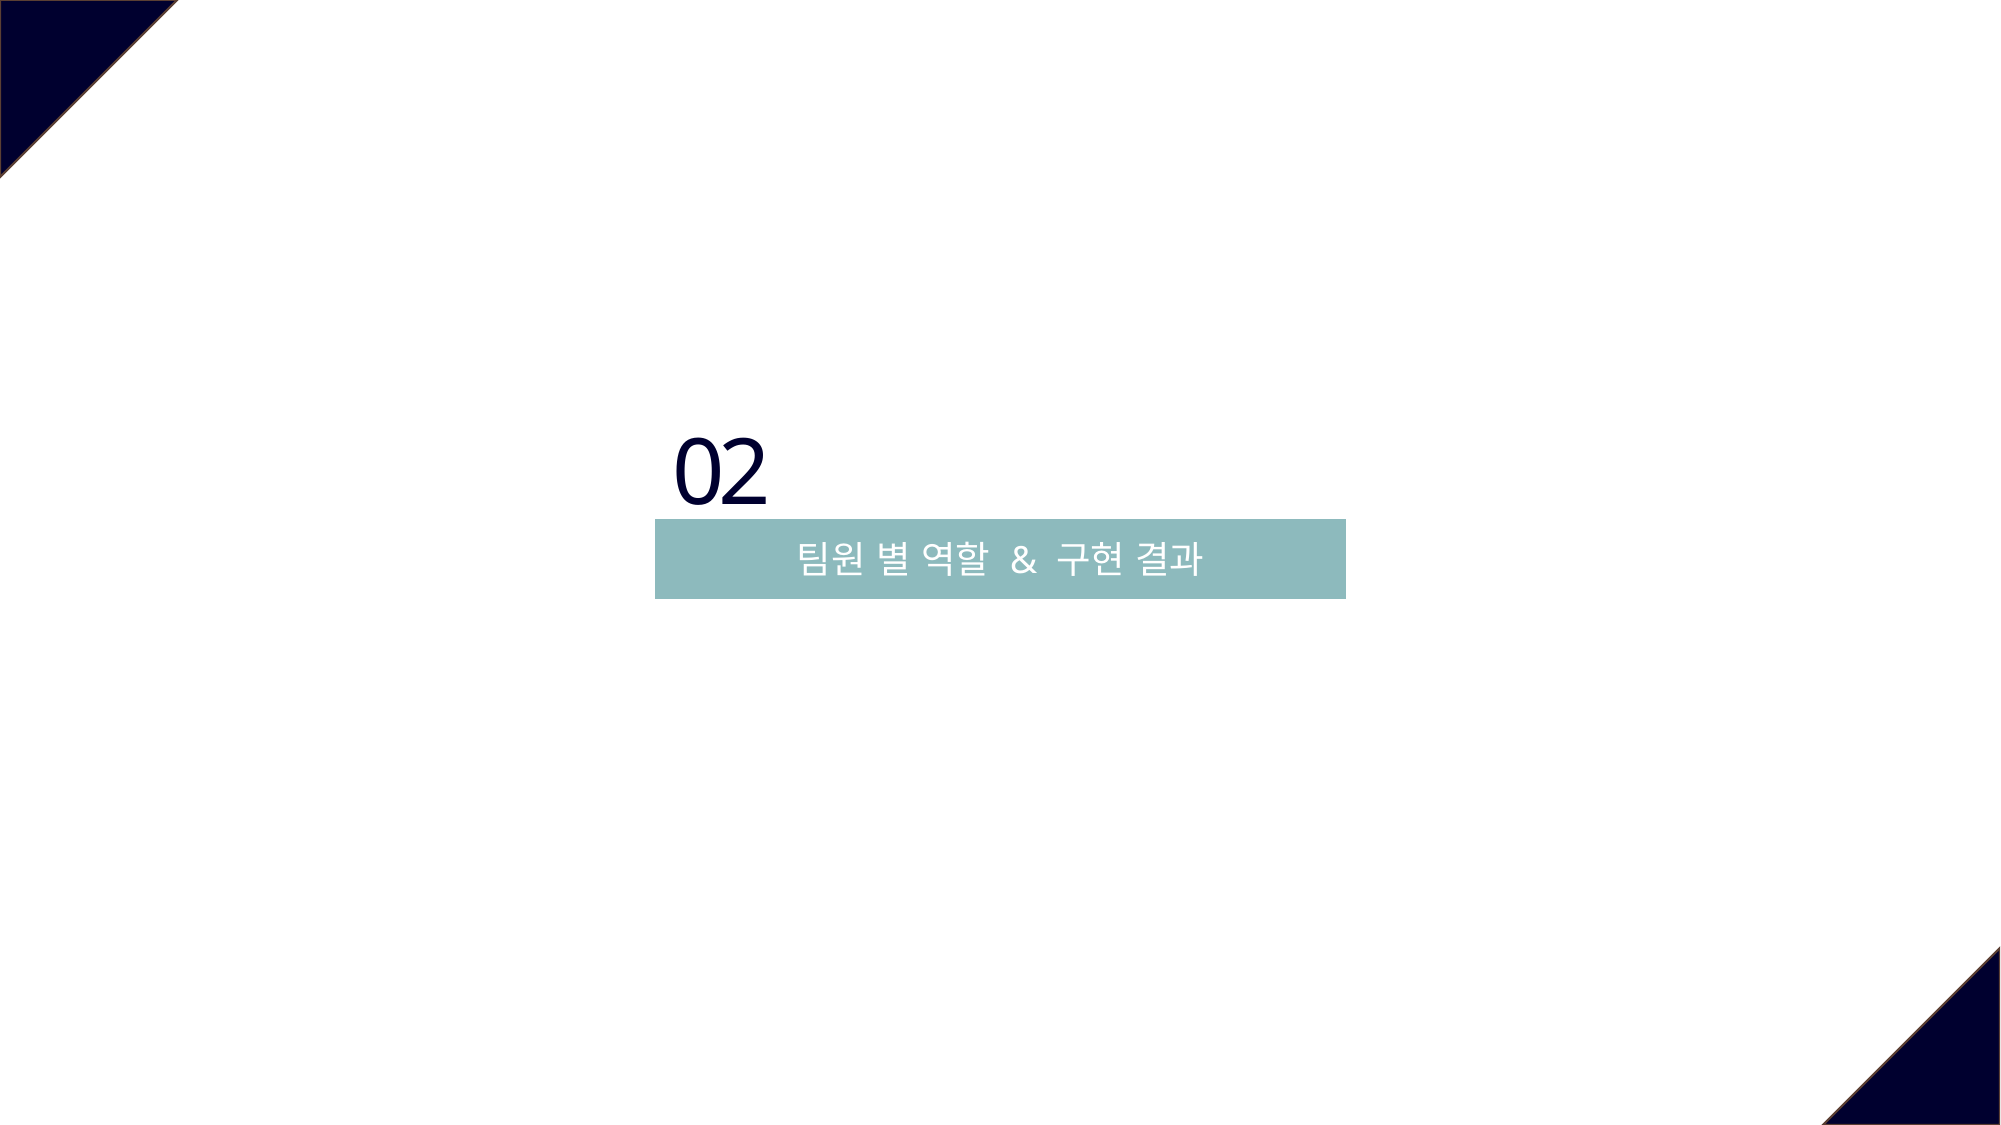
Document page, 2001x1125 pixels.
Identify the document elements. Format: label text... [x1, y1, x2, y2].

text_box 팀원 별 역할 & 구현 결과 [655, 519, 1346, 599]
text_box 02 [657, 405, 786, 519]
